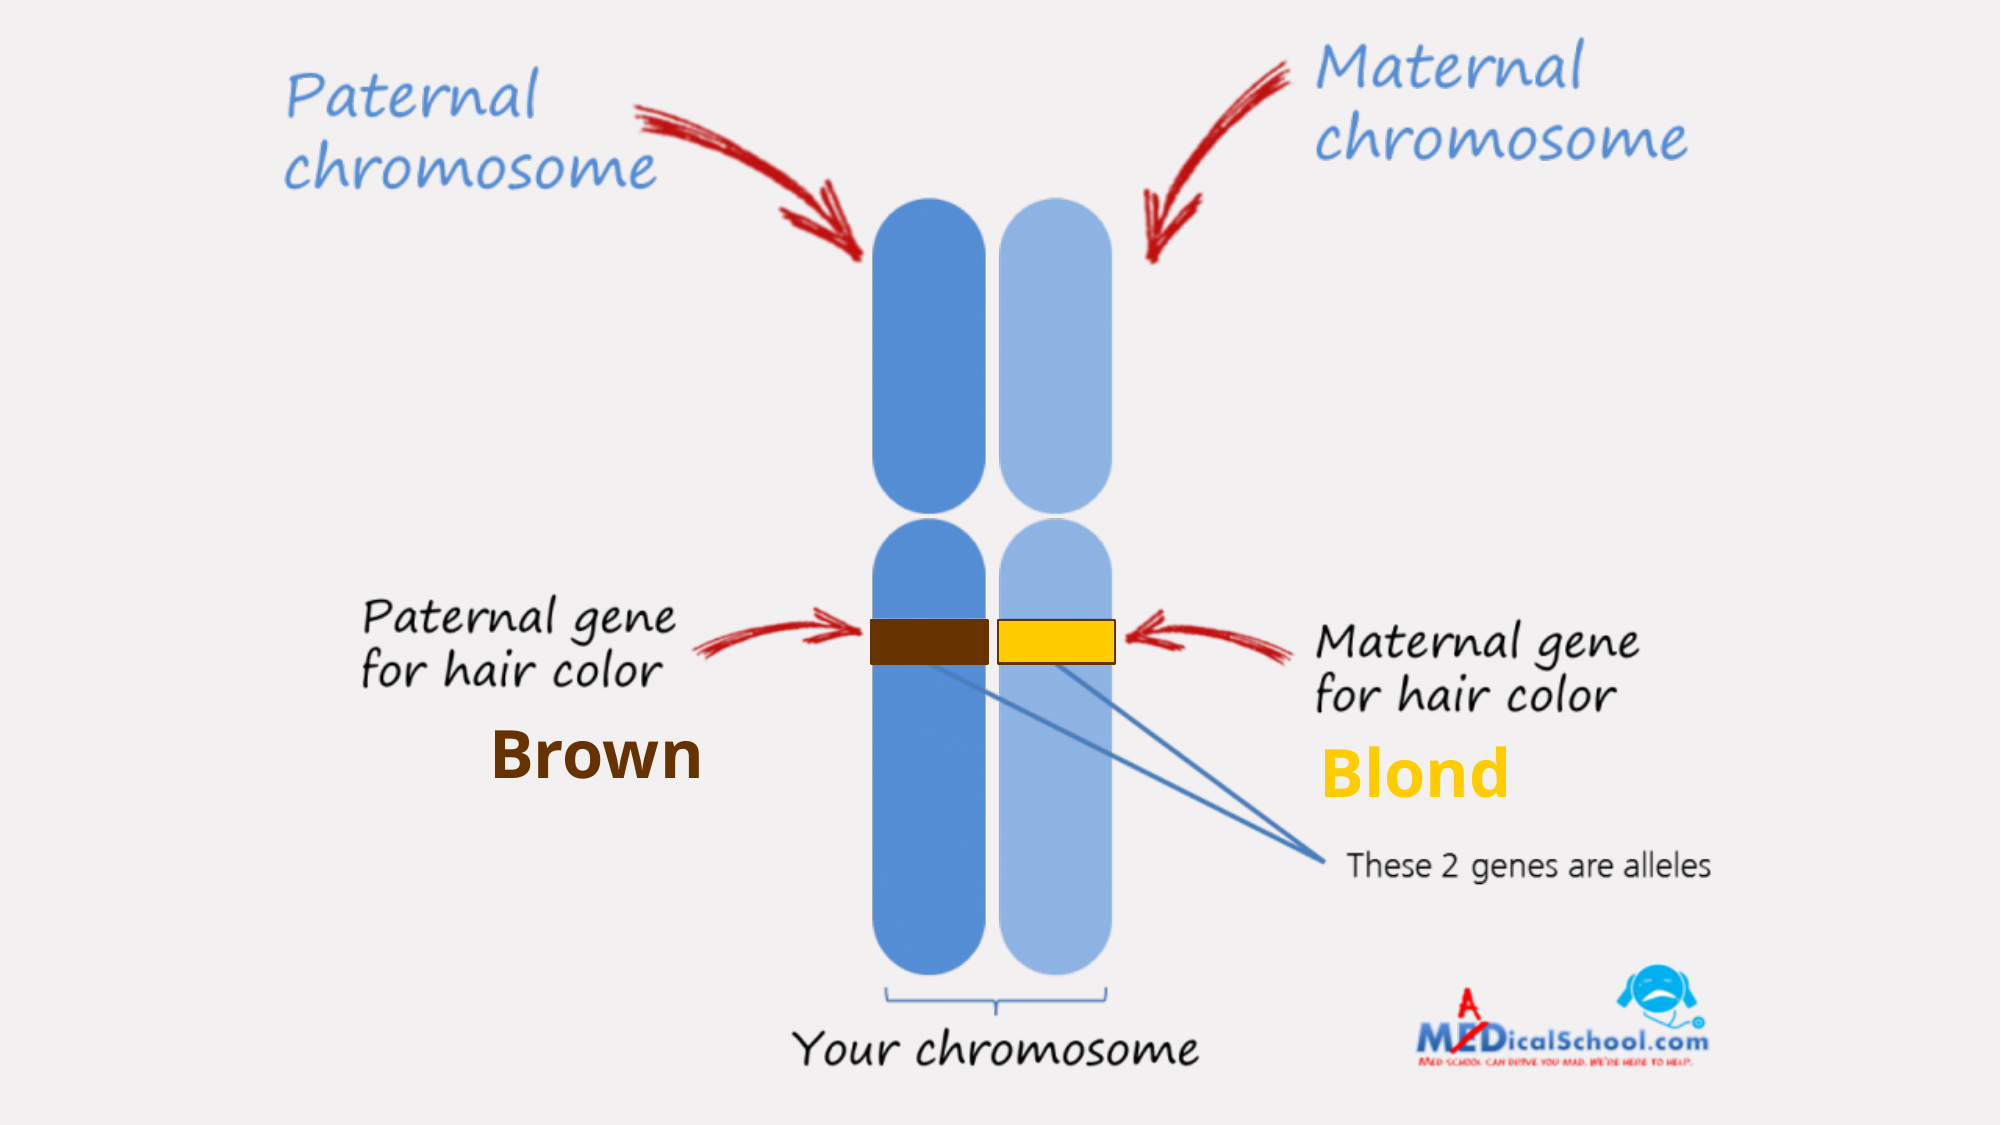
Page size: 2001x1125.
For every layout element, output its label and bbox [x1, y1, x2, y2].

picture [245, 16, 1847, 1108]
